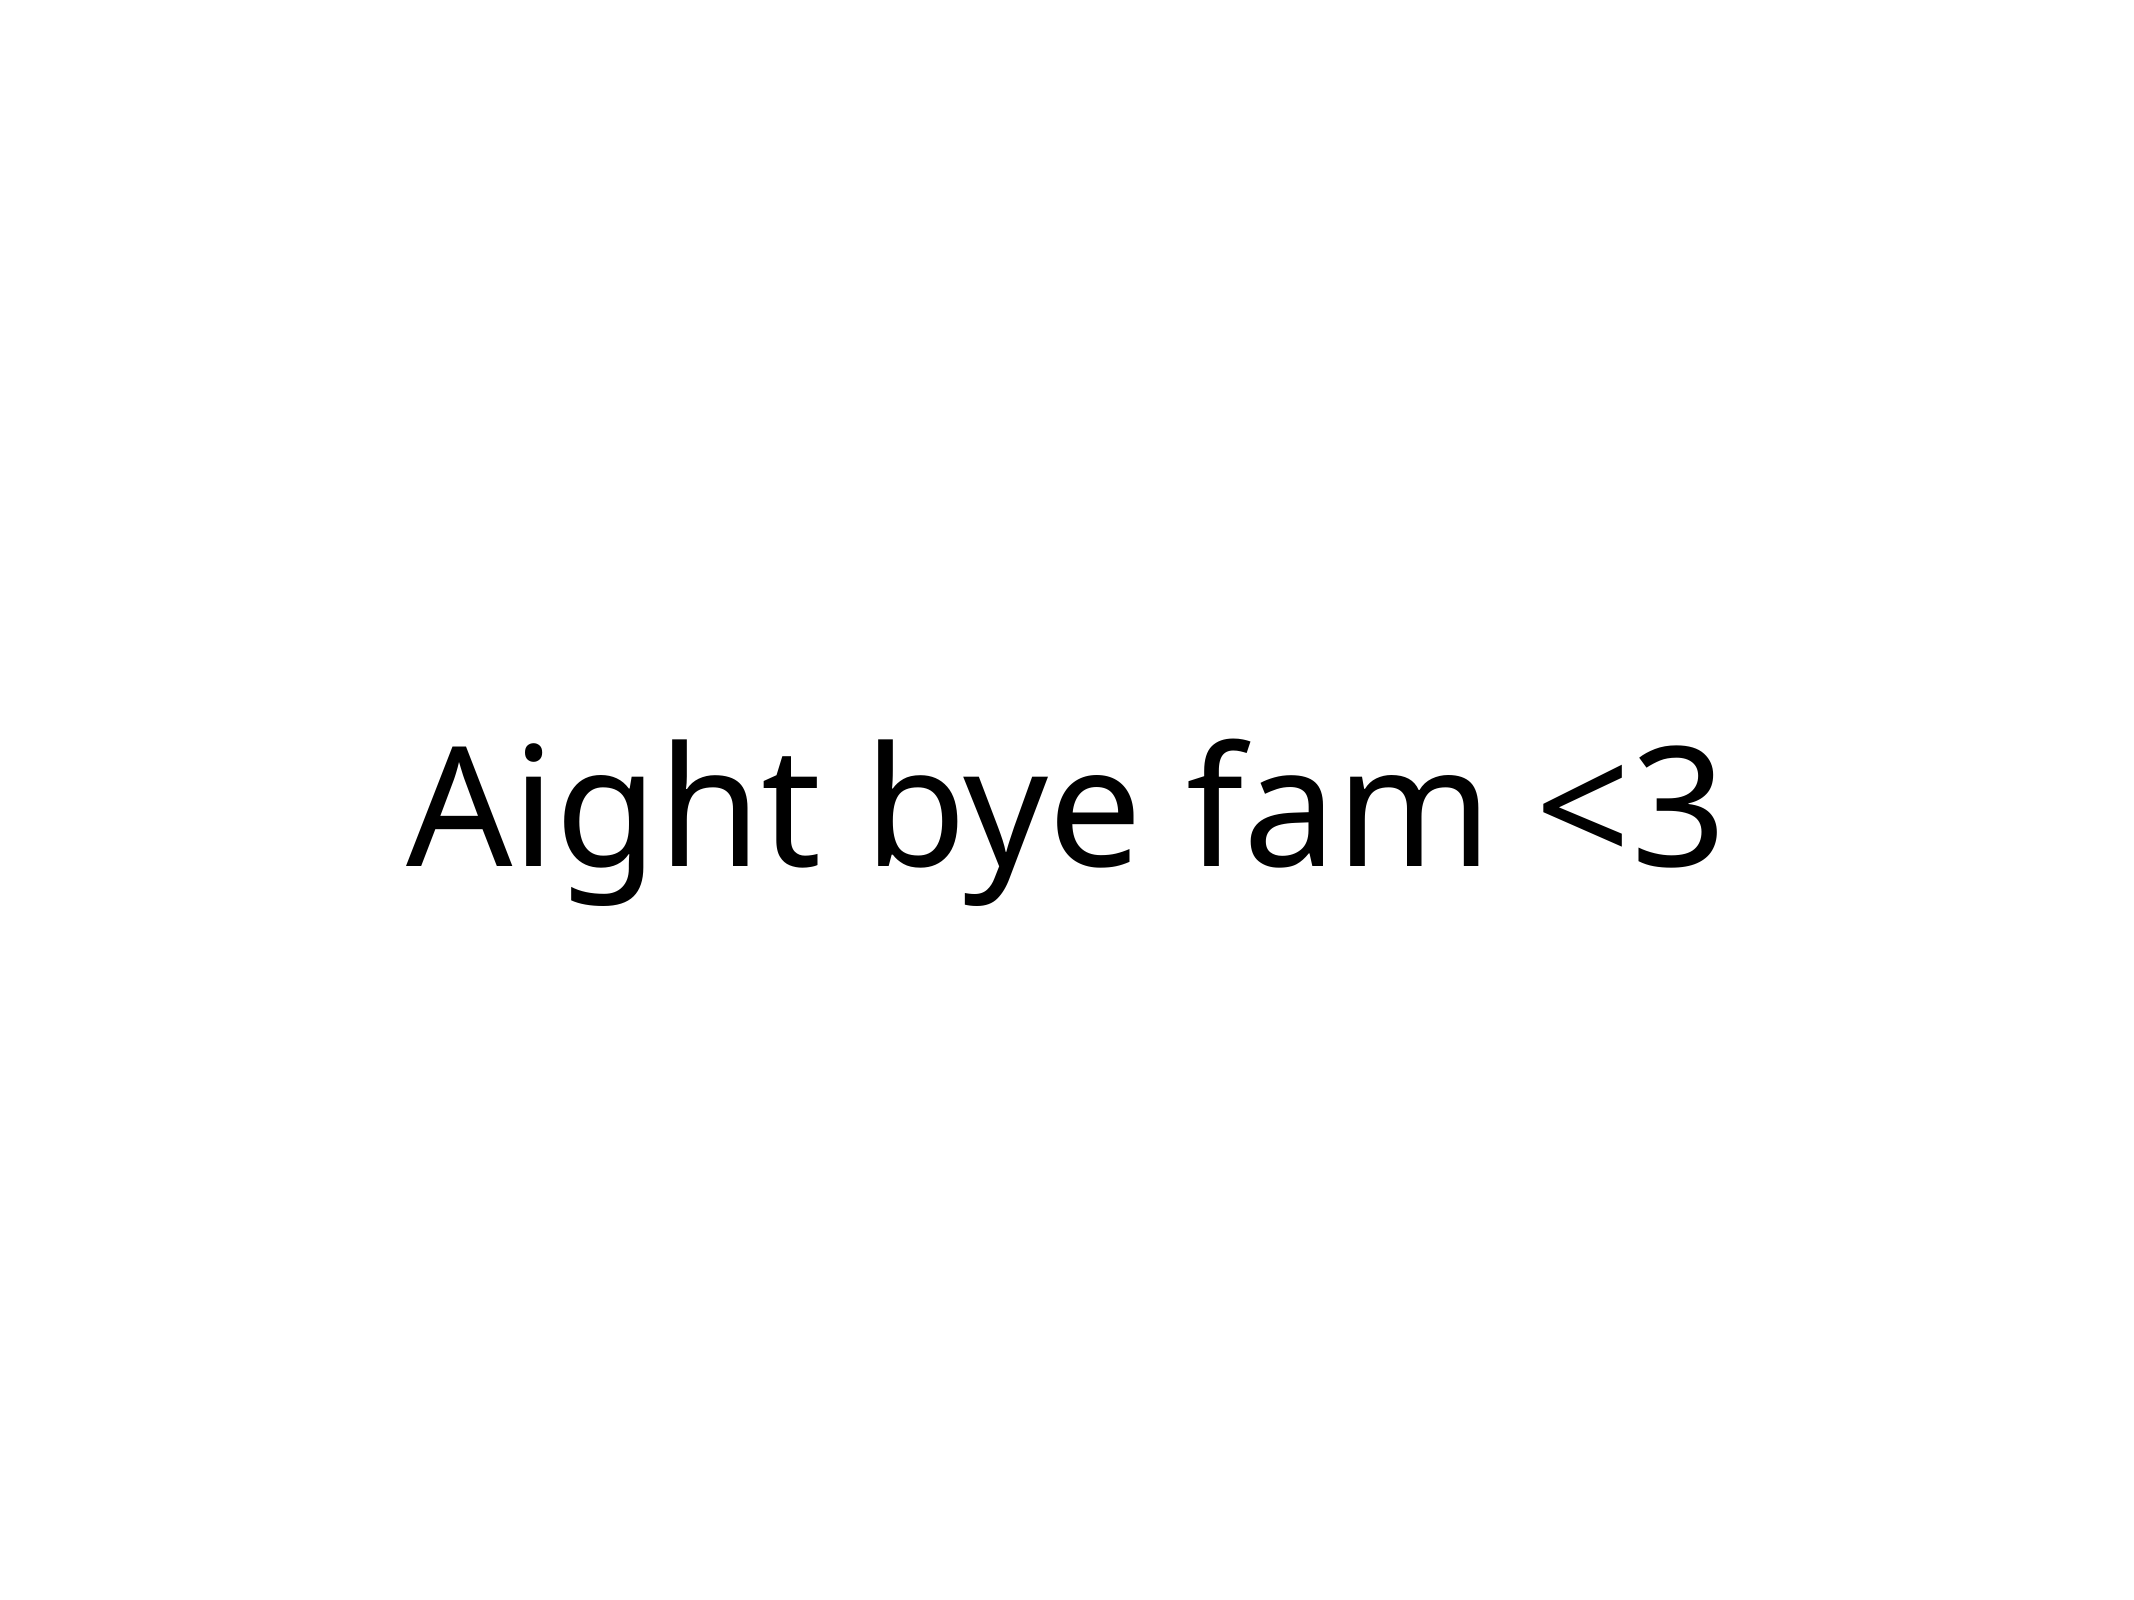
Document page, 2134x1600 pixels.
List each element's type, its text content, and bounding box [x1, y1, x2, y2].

title Aight bye fam <3 [208, 529, 1925, 1071]
